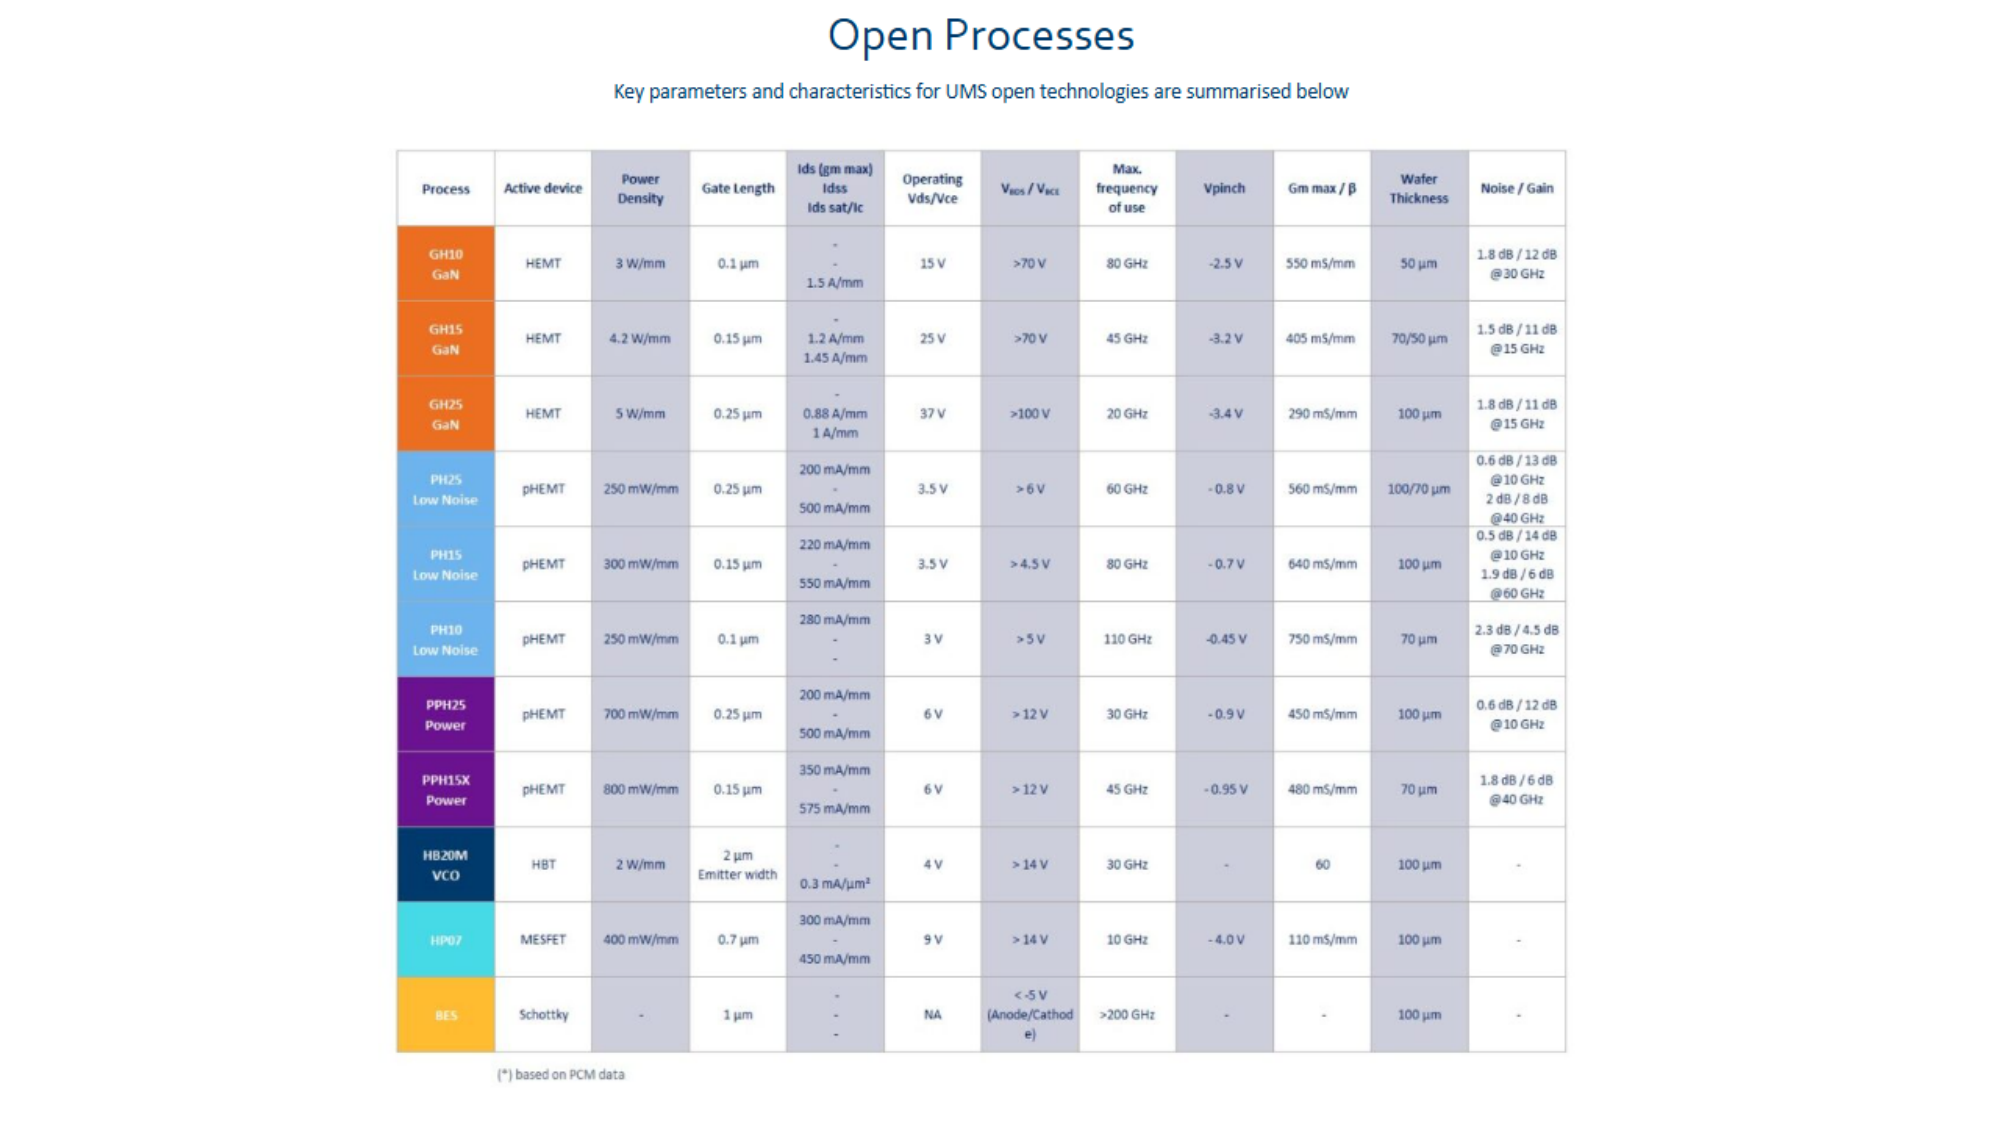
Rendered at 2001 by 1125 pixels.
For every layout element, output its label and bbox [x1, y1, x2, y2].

picture [345, 0, 1655, 1125]
